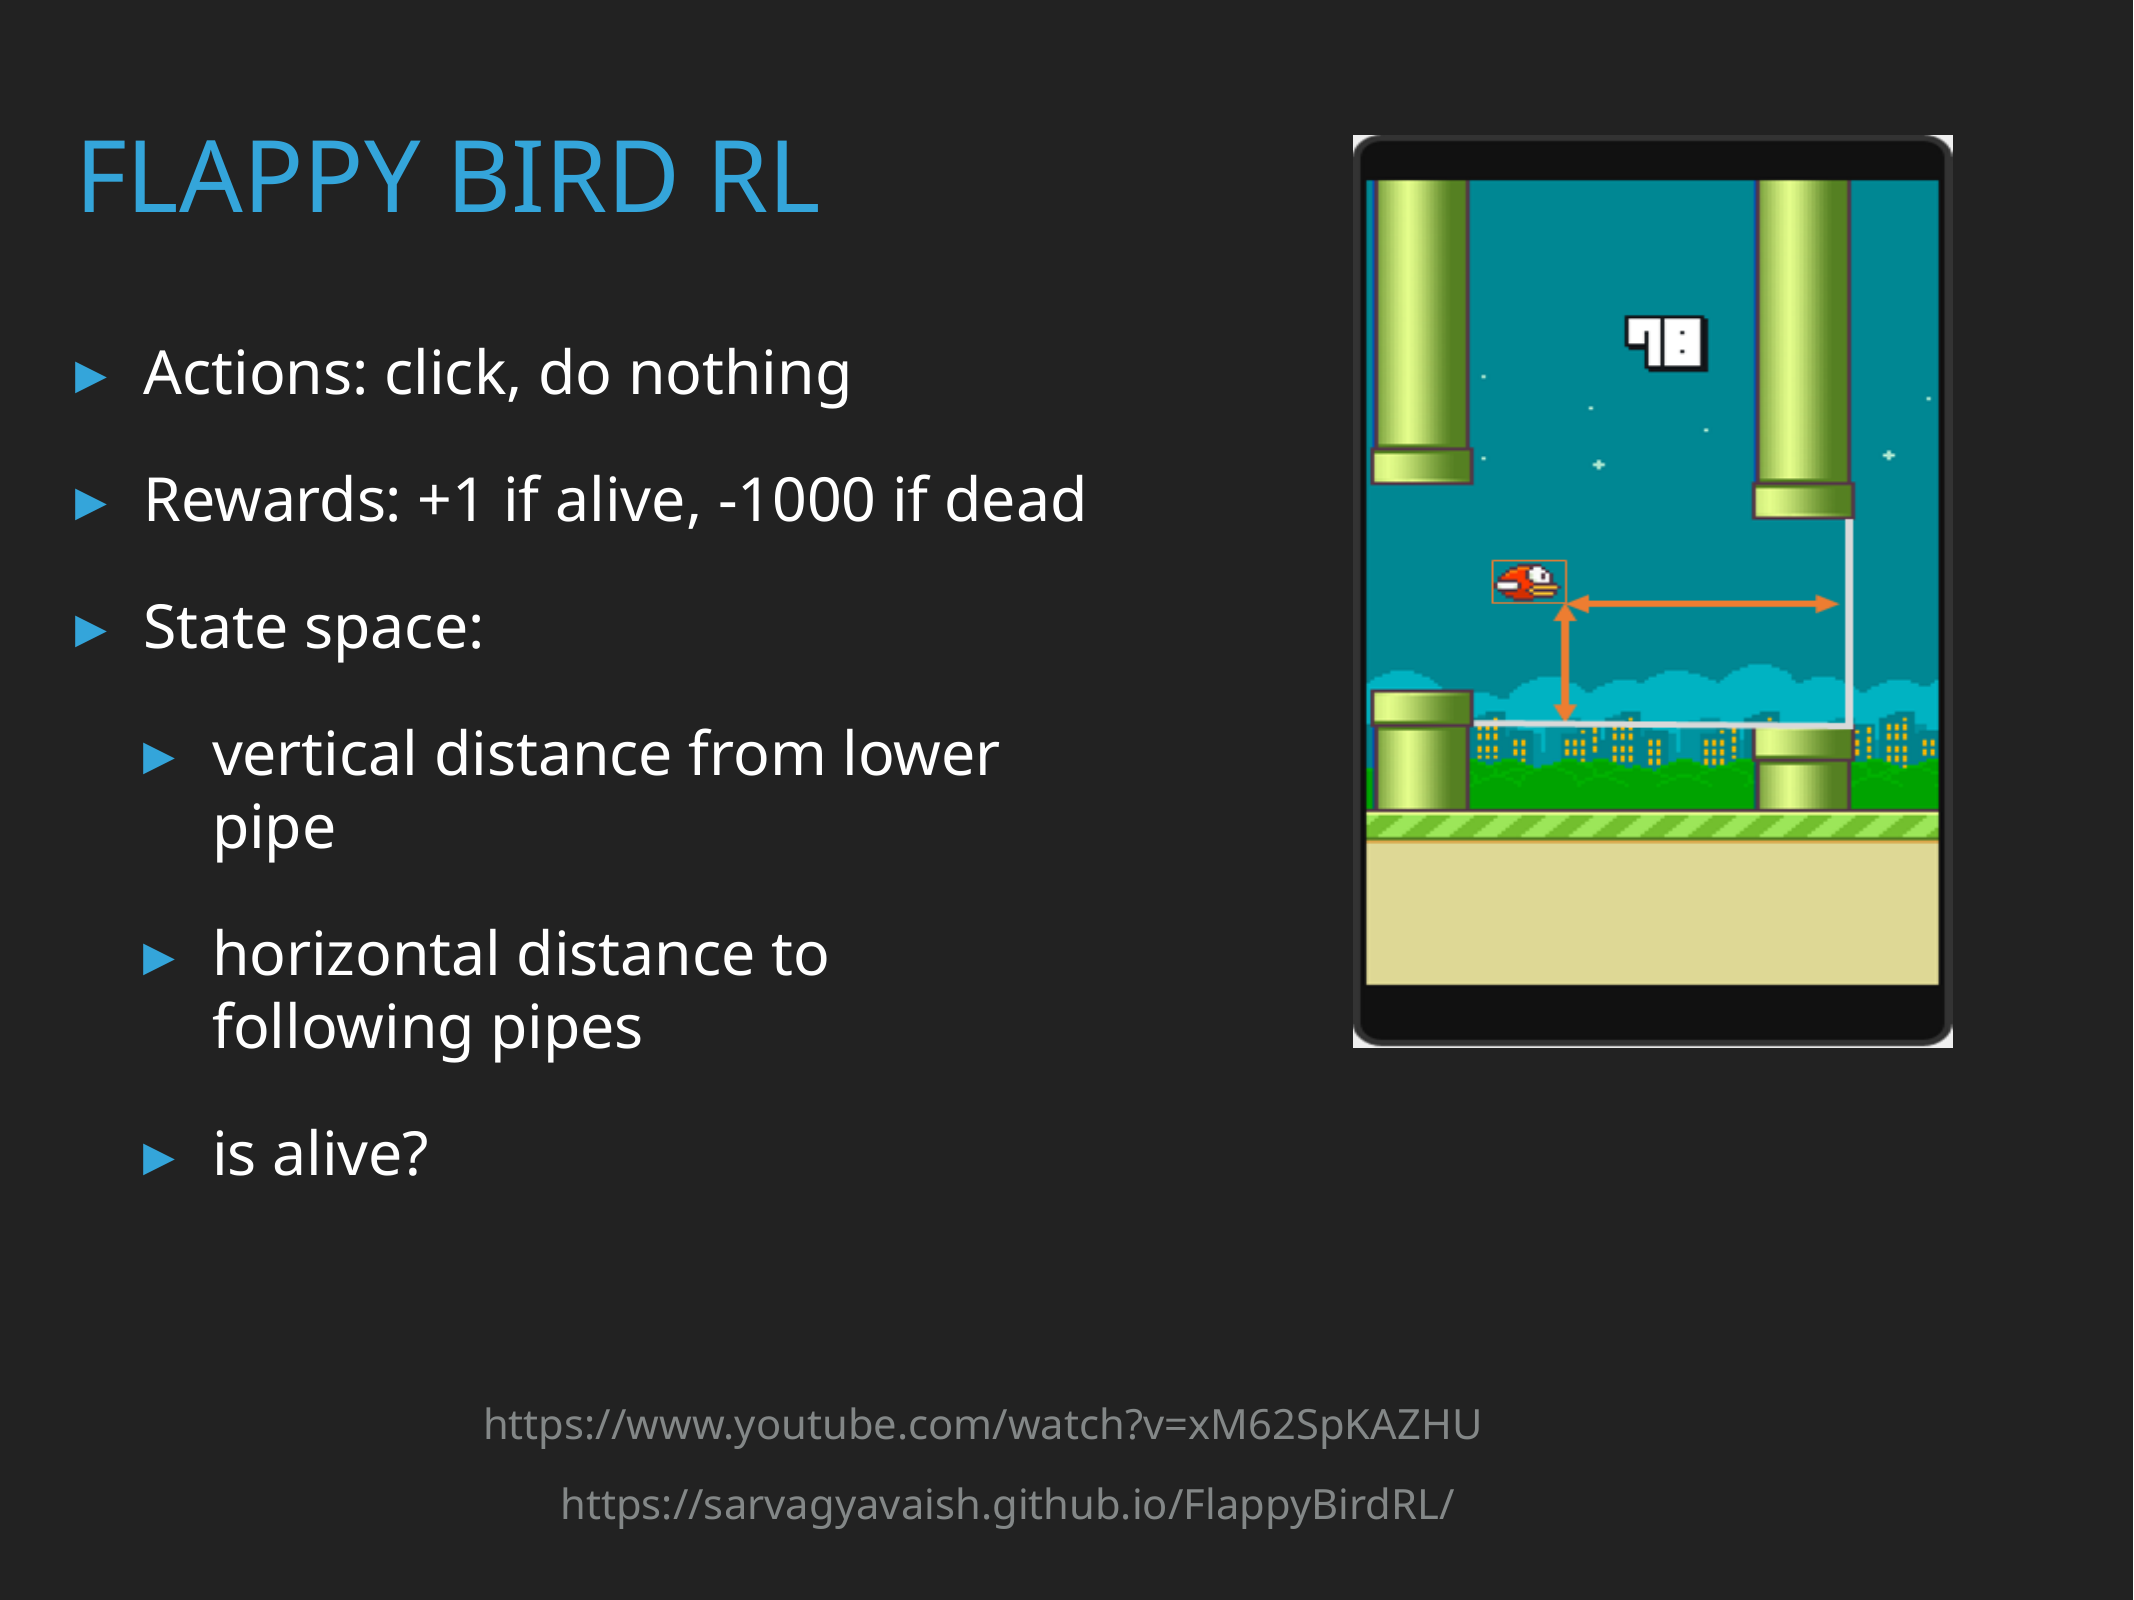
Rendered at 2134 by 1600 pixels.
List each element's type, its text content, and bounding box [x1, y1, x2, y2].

text_box flappy bird RL [66, 127, 1100, 246]
text_box https://sarvagyavaish.github.io/FlappyBirdRL/ [552, 1469, 1465, 1537]
text_box Actions: click, do nothing Rewards: +1 if alive, -1000 if dead State space: vertical distance from lower pipe horizontal distance to following pipes is alive? [66, 324, 1100, 1327]
picture [1353, 135, 1953, 1048]
text_box https://www.youtube.com/watch?v=xM62SpKAZHU [475, 1389, 1492, 1456]
